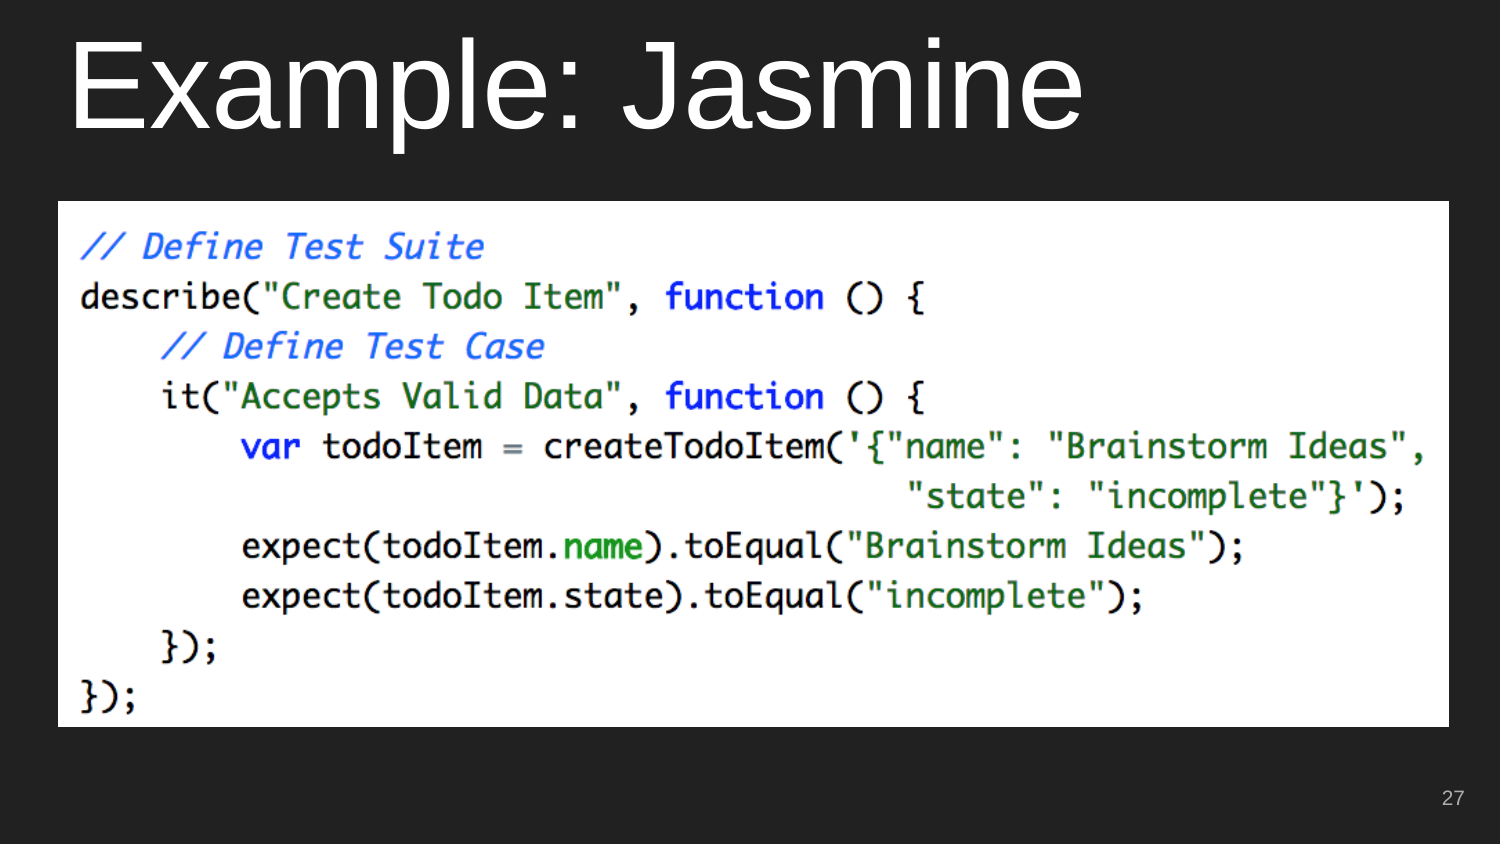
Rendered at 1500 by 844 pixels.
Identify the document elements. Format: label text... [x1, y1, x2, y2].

title Example: Jasmine [51, 9, 1449, 148]
picture [58, 201, 1450, 727]
slide_number ‹#› [1389, 764, 1480, 830]
